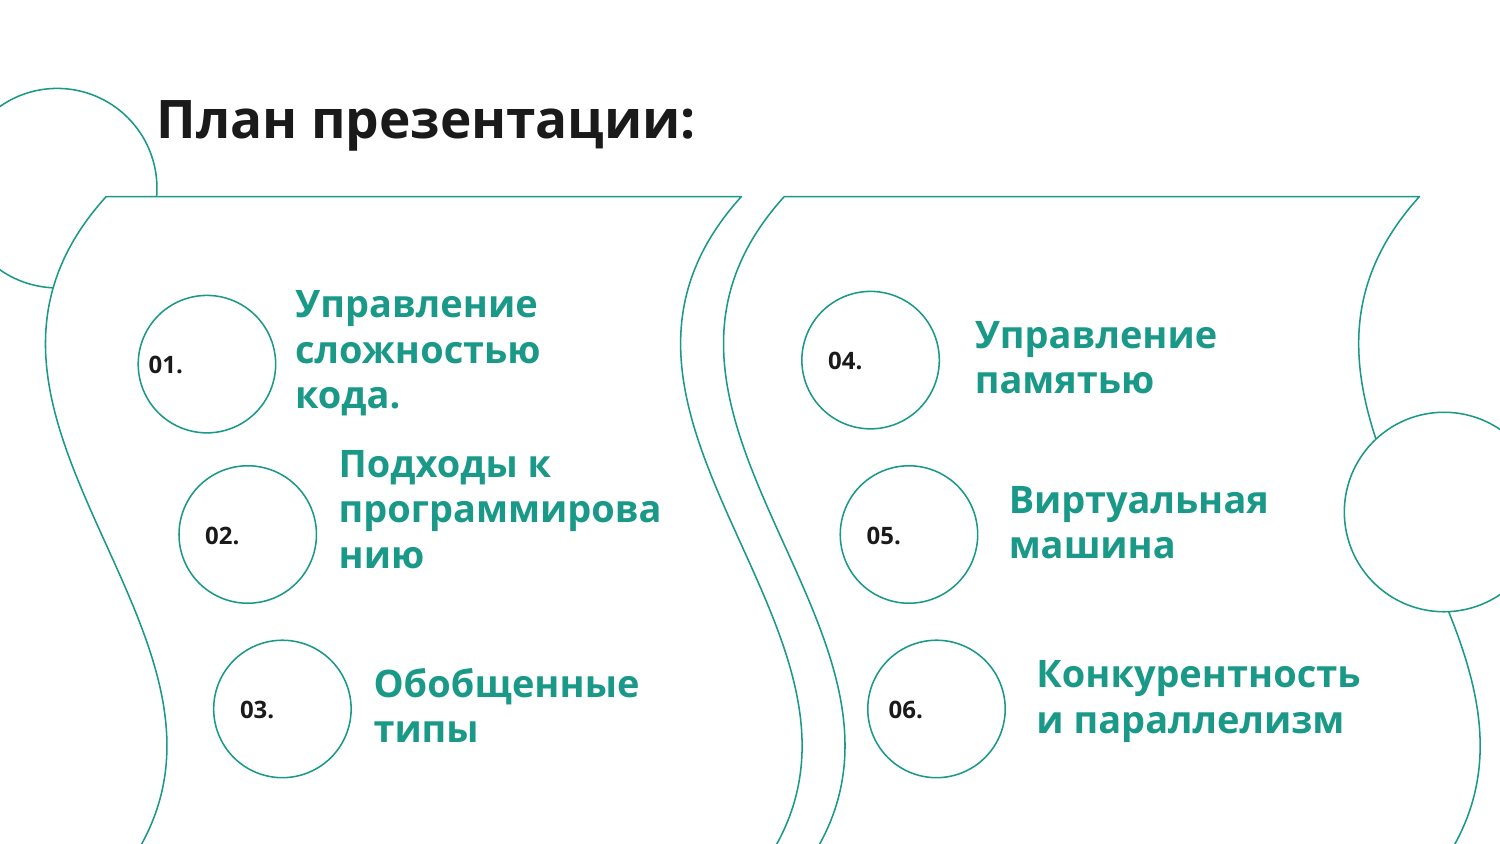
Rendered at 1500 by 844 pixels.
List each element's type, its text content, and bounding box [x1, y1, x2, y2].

title Виртуальная машина [993, 487, 1379, 582]
text_box [874, 640, 999, 679]
title Управление памятью [959, 311, 1364, 417]
text_box [145, 295, 269, 334]
text_box [867, 682, 873, 736]
title Конкурентность и параллелизм [1021, 662, 1406, 756]
title Управление сложностью кода. [280, 326, 656, 432]
title 05. [851, 505, 978, 564]
text_box [801, 291, 933, 429]
text_box [213, 640, 345, 778]
title 02. [190, 505, 337, 564]
text_box [145, 394, 269, 433]
title Подходы к программированию [323, 531, 699, 591]
title Обобщенные типы [358, 706, 734, 766]
title 06. [873, 679, 1000, 739]
title 03. [224, 679, 372, 739]
title 04. [813, 330, 960, 390]
text_box [178, 465, 310, 604]
text_box [840, 465, 972, 604]
title 01. [133, 334, 281, 394]
text_box [1000, 682, 1006, 736]
title План презентации: [141, 70, 1406, 165]
text_box [874, 739, 999, 778]
